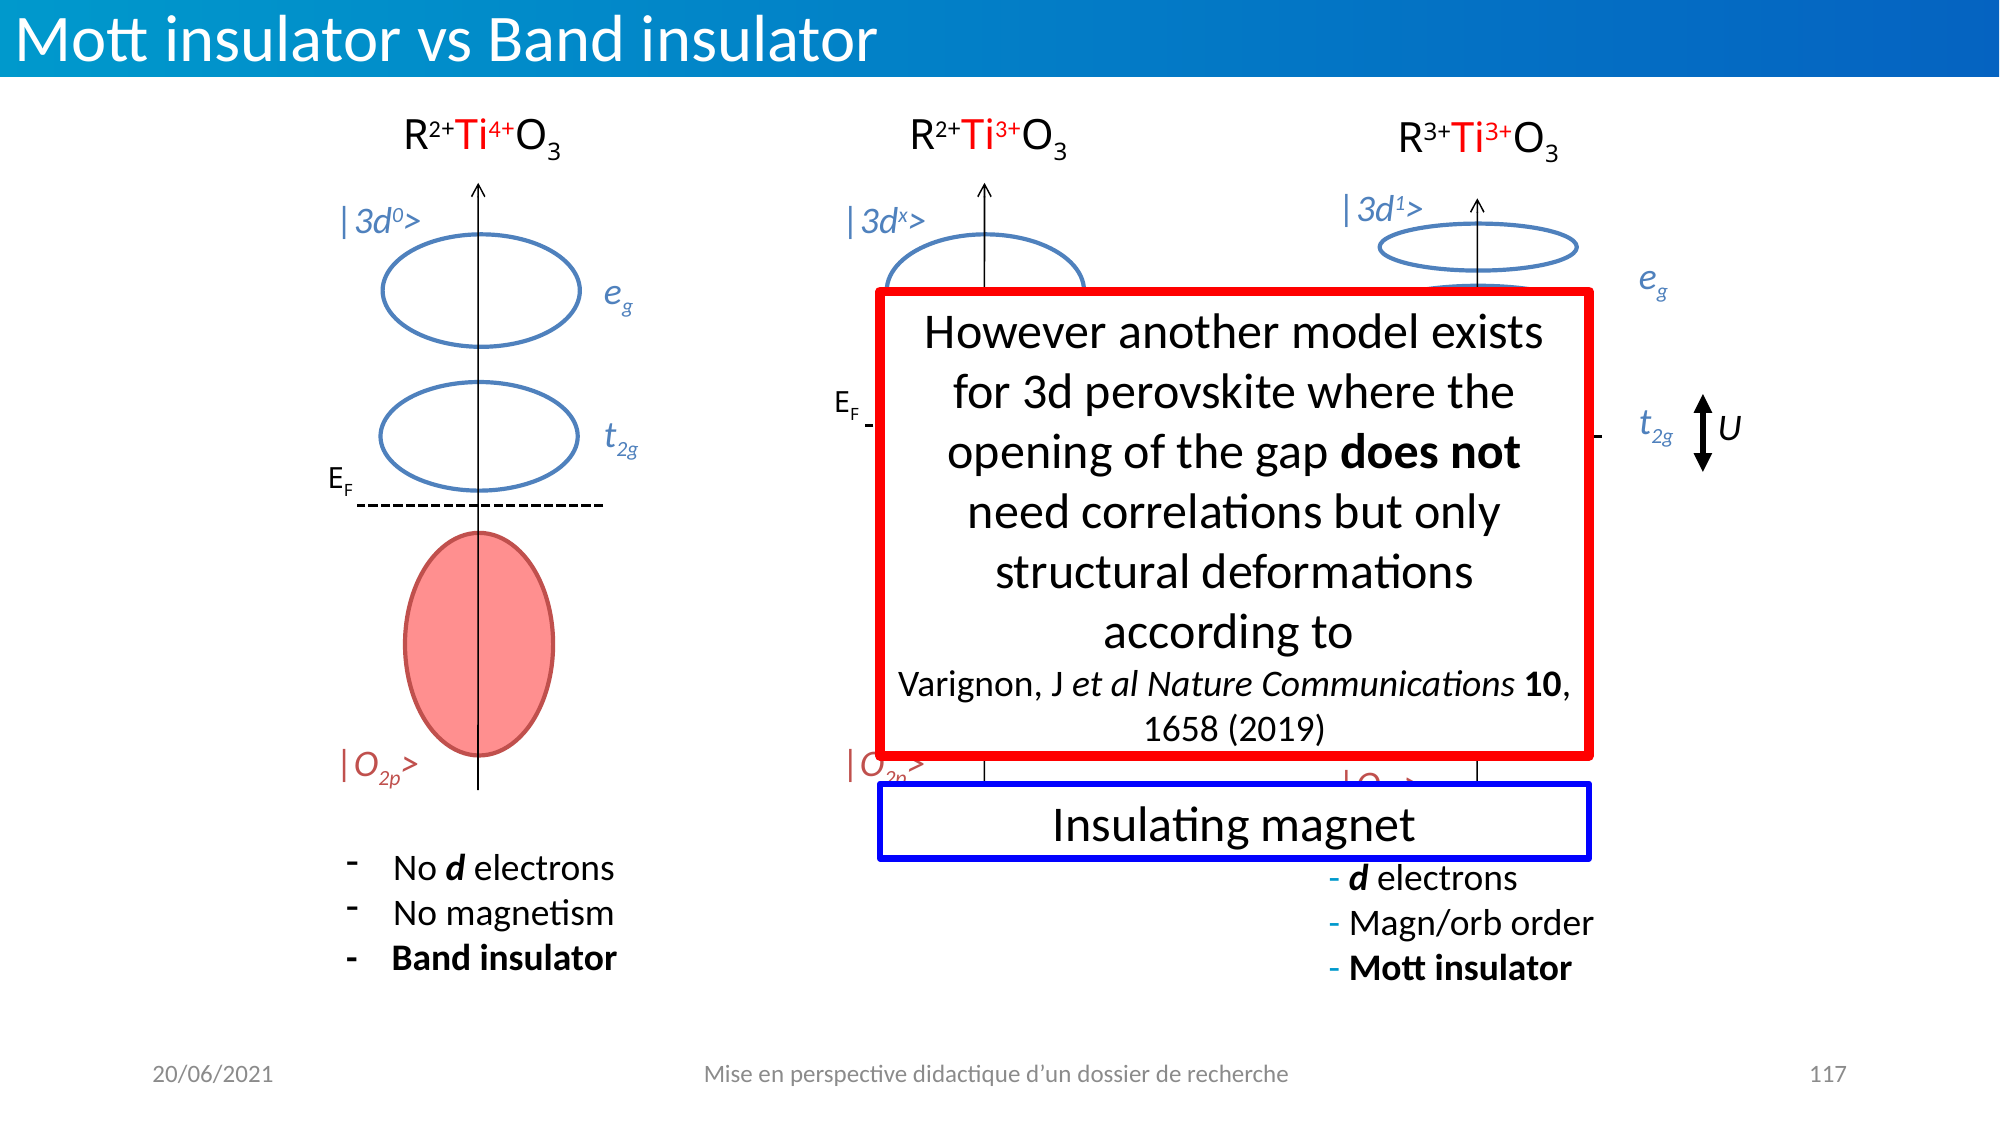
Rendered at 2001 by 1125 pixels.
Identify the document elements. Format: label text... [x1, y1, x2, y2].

text_box Insulating magnet [880, 783, 1589, 859]
footer Mise en perspective didactique d’un dossier de recherche [662, 1042, 1338, 1103]
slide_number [137, 1042, 588, 1103]
text_box No d electrons No magnetism - Band insulator [331, 835, 660, 986]
text_box Mott insulator vs Band insulator [0, 0, 1116, 83]
text_box U [1704, 395, 1771, 456]
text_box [1314, 103, 1698, 813]
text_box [311, 100, 604, 793]
text_box |O2p> [828, 731, 1040, 798]
text_box eg [604, 259, 801, 326]
text_box - d electrons - Magn/orb order - Mott insulator [1314, 845, 1642, 1041]
text_box t2g [604, 402, 801, 469]
text_box [886, 249, 983, 291]
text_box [865, 367, 1112, 486]
text_box R2+Ti3+O3 [894, 100, 1083, 173]
text_box |3dx> [828, 189, 1040, 249]
text_box [986, 243, 1085, 291]
text_box EF [819, 376, 865, 431]
text_box [1116, 0, 2000, 77]
text_box However another model exists for 3d perovskite where the opening of the gap does not need correlations but only structural deformations according to Varignon, J et al Nature Communications 10, 1658 (2019) [880, 291, 1314, 757]
slide_number 117 [1412, 1042, 1863, 1103]
